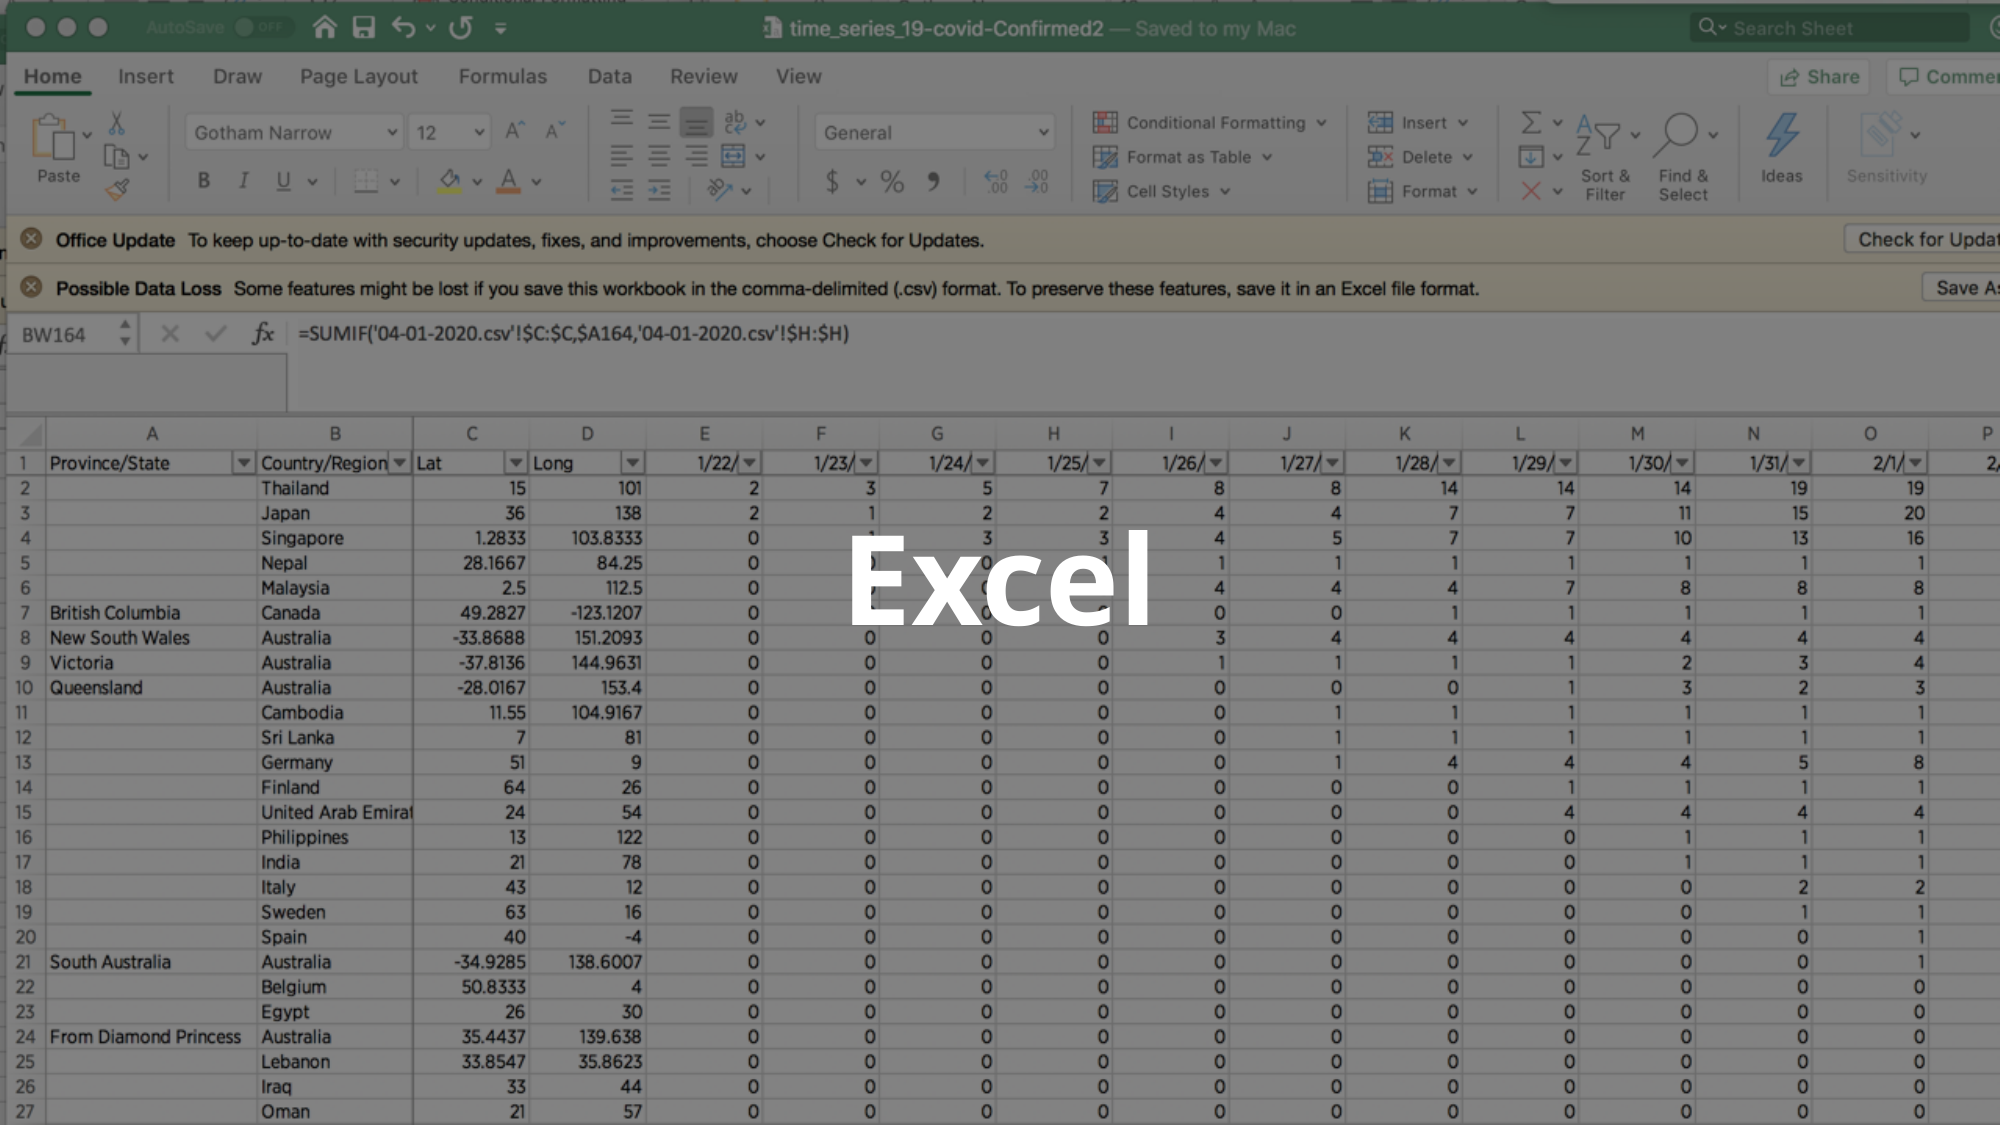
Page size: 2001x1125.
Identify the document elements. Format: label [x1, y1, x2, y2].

list [0, 0, 2000, 1125]
